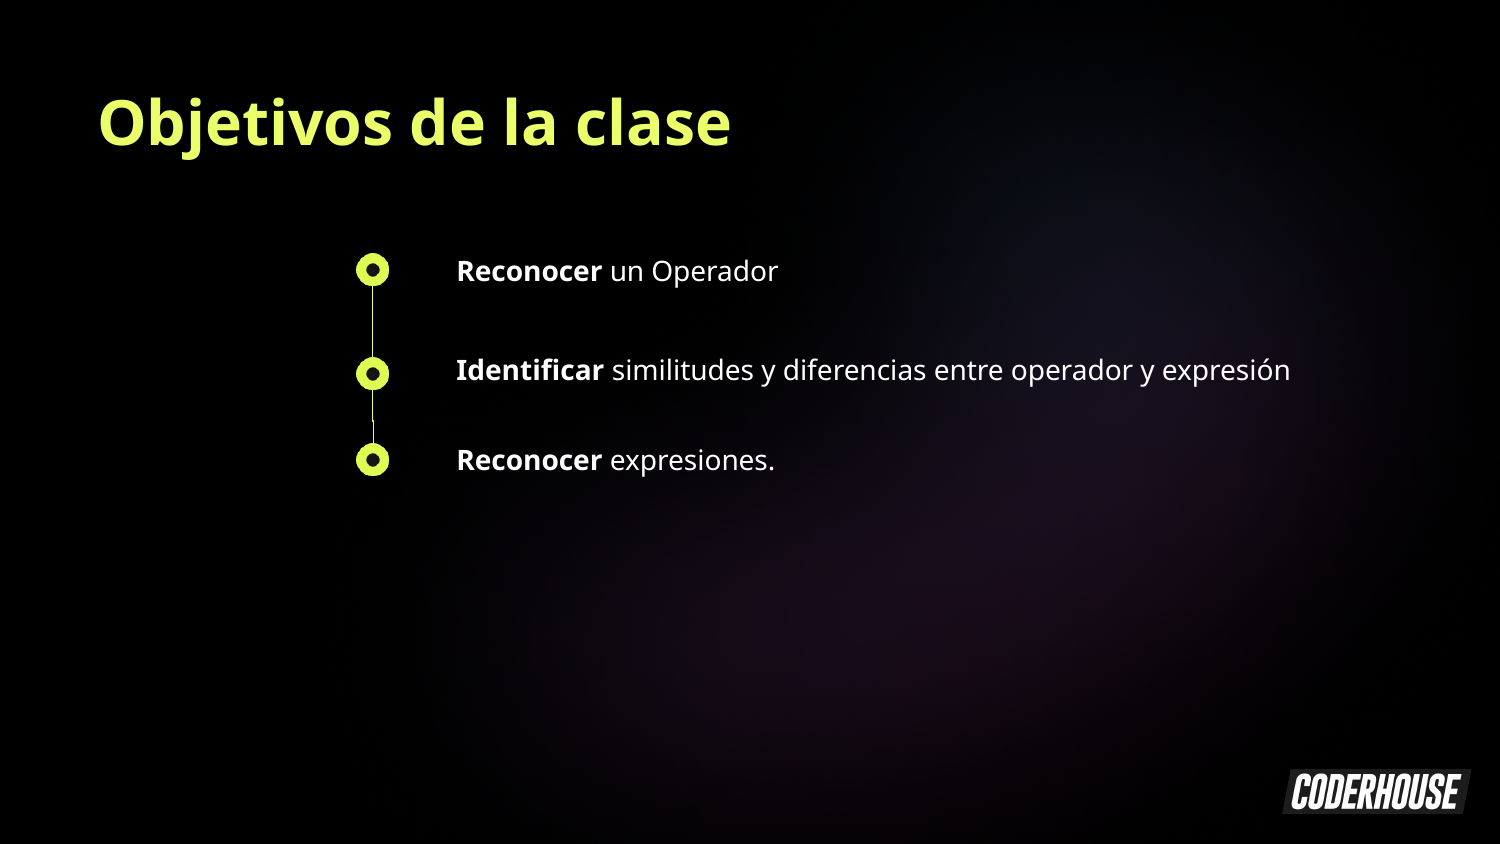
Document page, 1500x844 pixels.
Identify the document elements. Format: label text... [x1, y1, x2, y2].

text_box Reconocer expresiones. [441, 427, 1144, 492]
text_box Reconocer un Operador [441, 238, 1144, 302]
text_box Objetivos de la clase [82, 76, 1418, 175]
picture [0, 0, 1500, 844]
text_box Identificar similitudes y diferencias entre operador y expresión [441, 337, 1355, 469]
